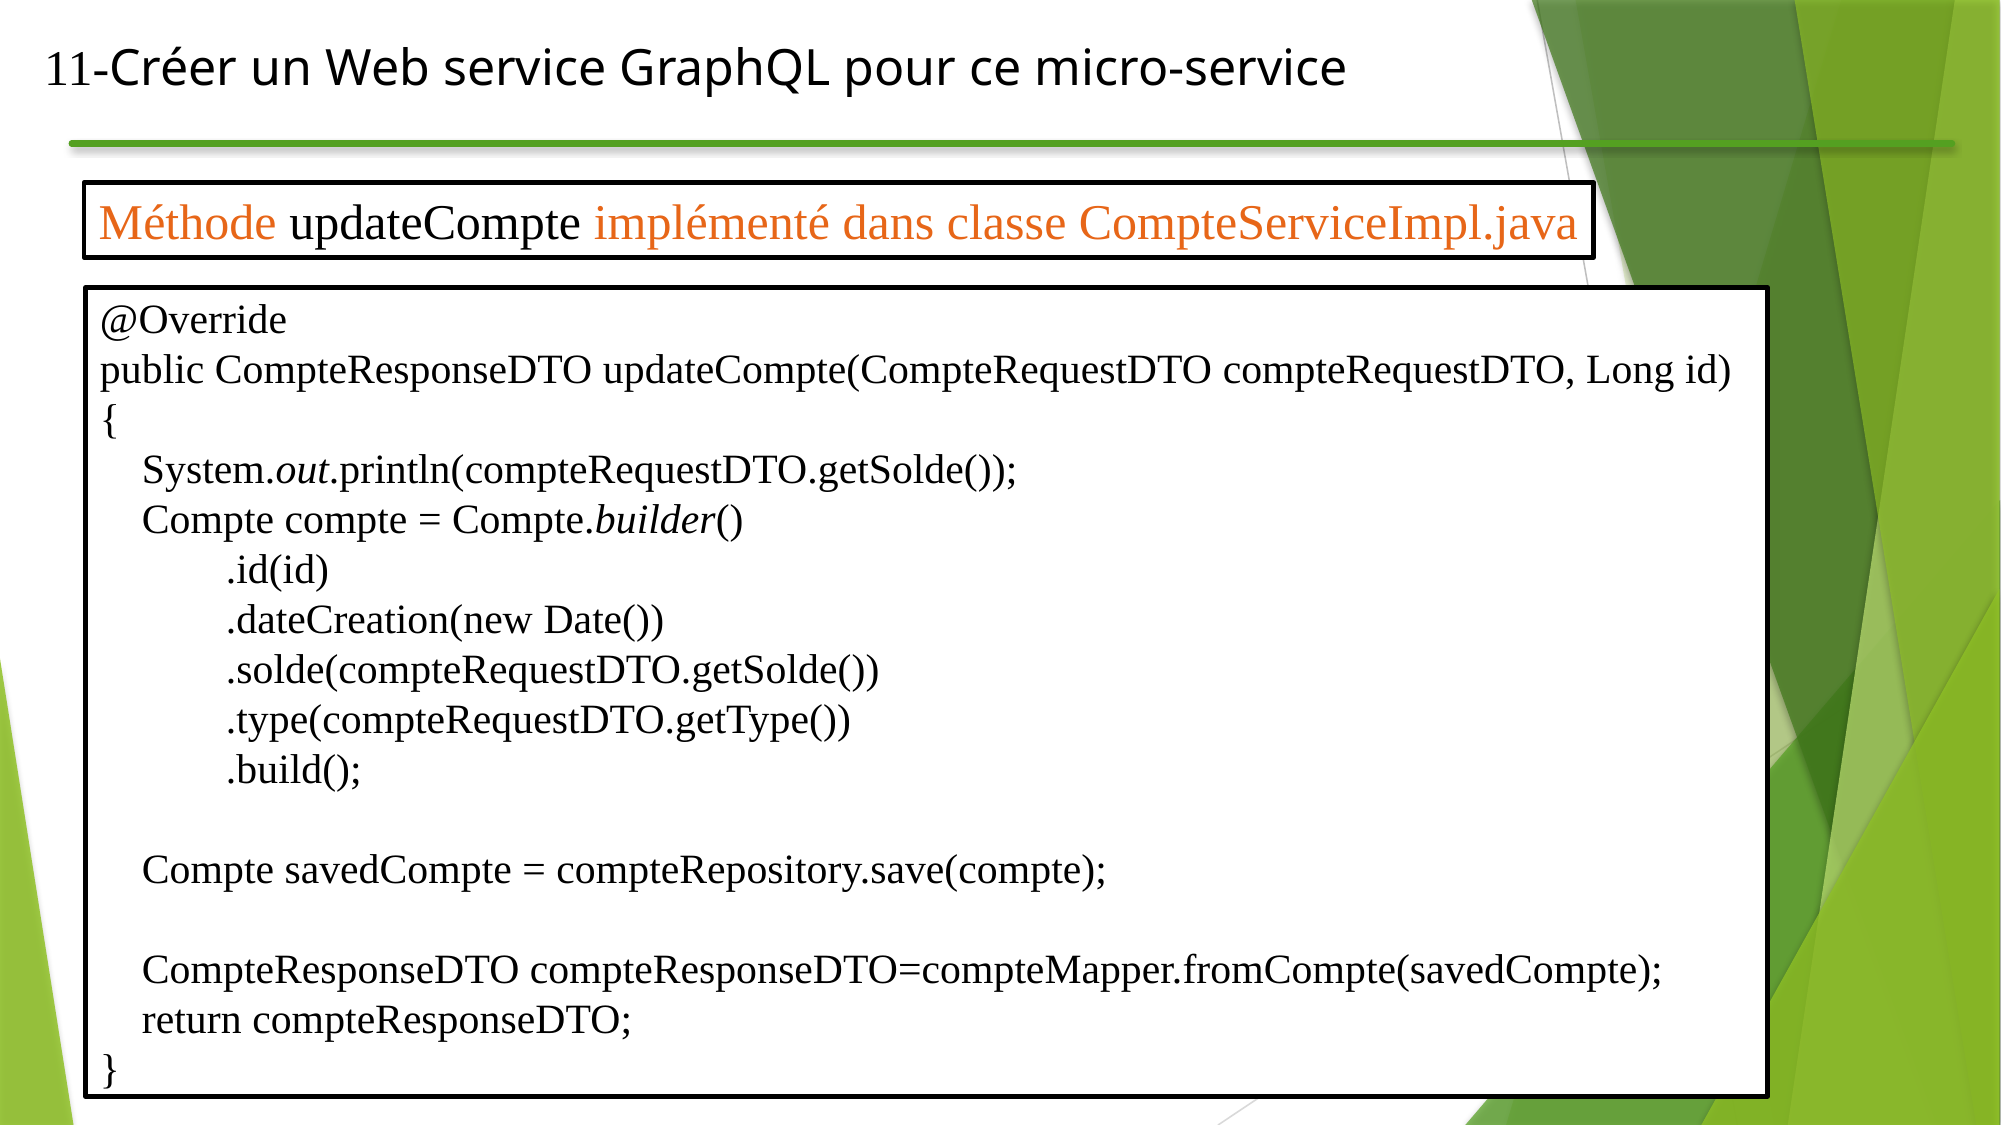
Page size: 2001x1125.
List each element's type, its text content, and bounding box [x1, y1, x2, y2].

text_box Méthode updateCompte implémenté dans classe CompteServiceImpl.java [82, 181, 1595, 259]
text_box 11-Créer un Web service GraphQL pour ce micro-service [29, 28, 1964, 104]
text_box @Override public CompteResponseDTO updateCompte(CompteRequestDTO compteRequestDTO, Long id) { System.out.println(compteRequestDTO.getSolde()); Compte compte = Compte.builder() .id(id) .dateCreation(new Date()) .solde(compteRequestDTO.getSolde()) .type(compteRequestDTO.getType()) .build(); Compte savedCompte = compteRepository.save(compte); CompteResponseDTO compteResponseDTO=compteMapper.fromCompte(savedCompte); return compteResponseDTO; } [84, 286, 1769, 1098]
